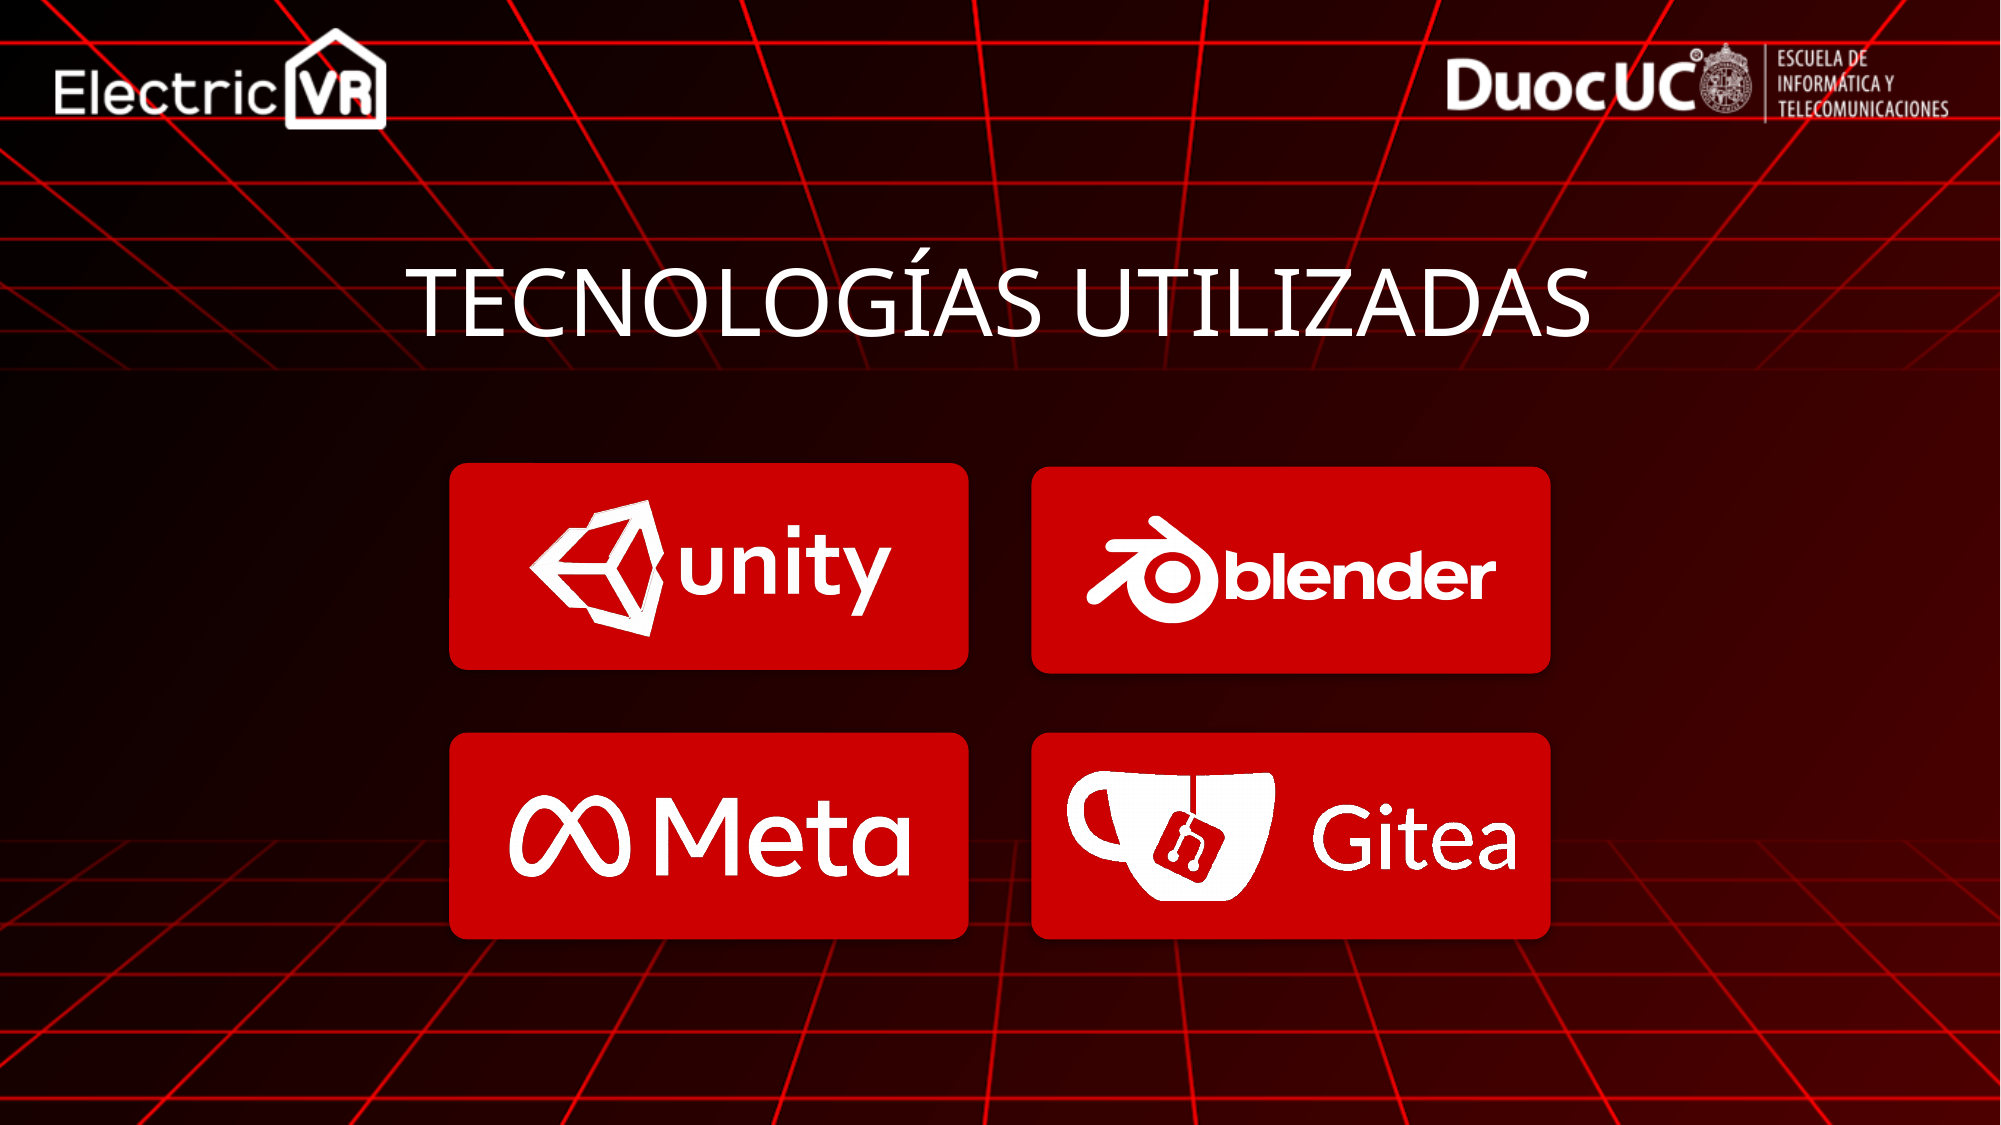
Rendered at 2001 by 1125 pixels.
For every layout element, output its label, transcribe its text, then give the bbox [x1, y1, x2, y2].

picture [0, 0, 2001, 1125]
text_box TECNOLOGÍAS UTILIZADAS [0, 235, 2000, 363]
text_box [1031, 466, 1551, 674]
text_box [449, 462, 969, 670]
text_box [449, 732, 969, 940]
text_box [1031, 732, 1551, 940]
